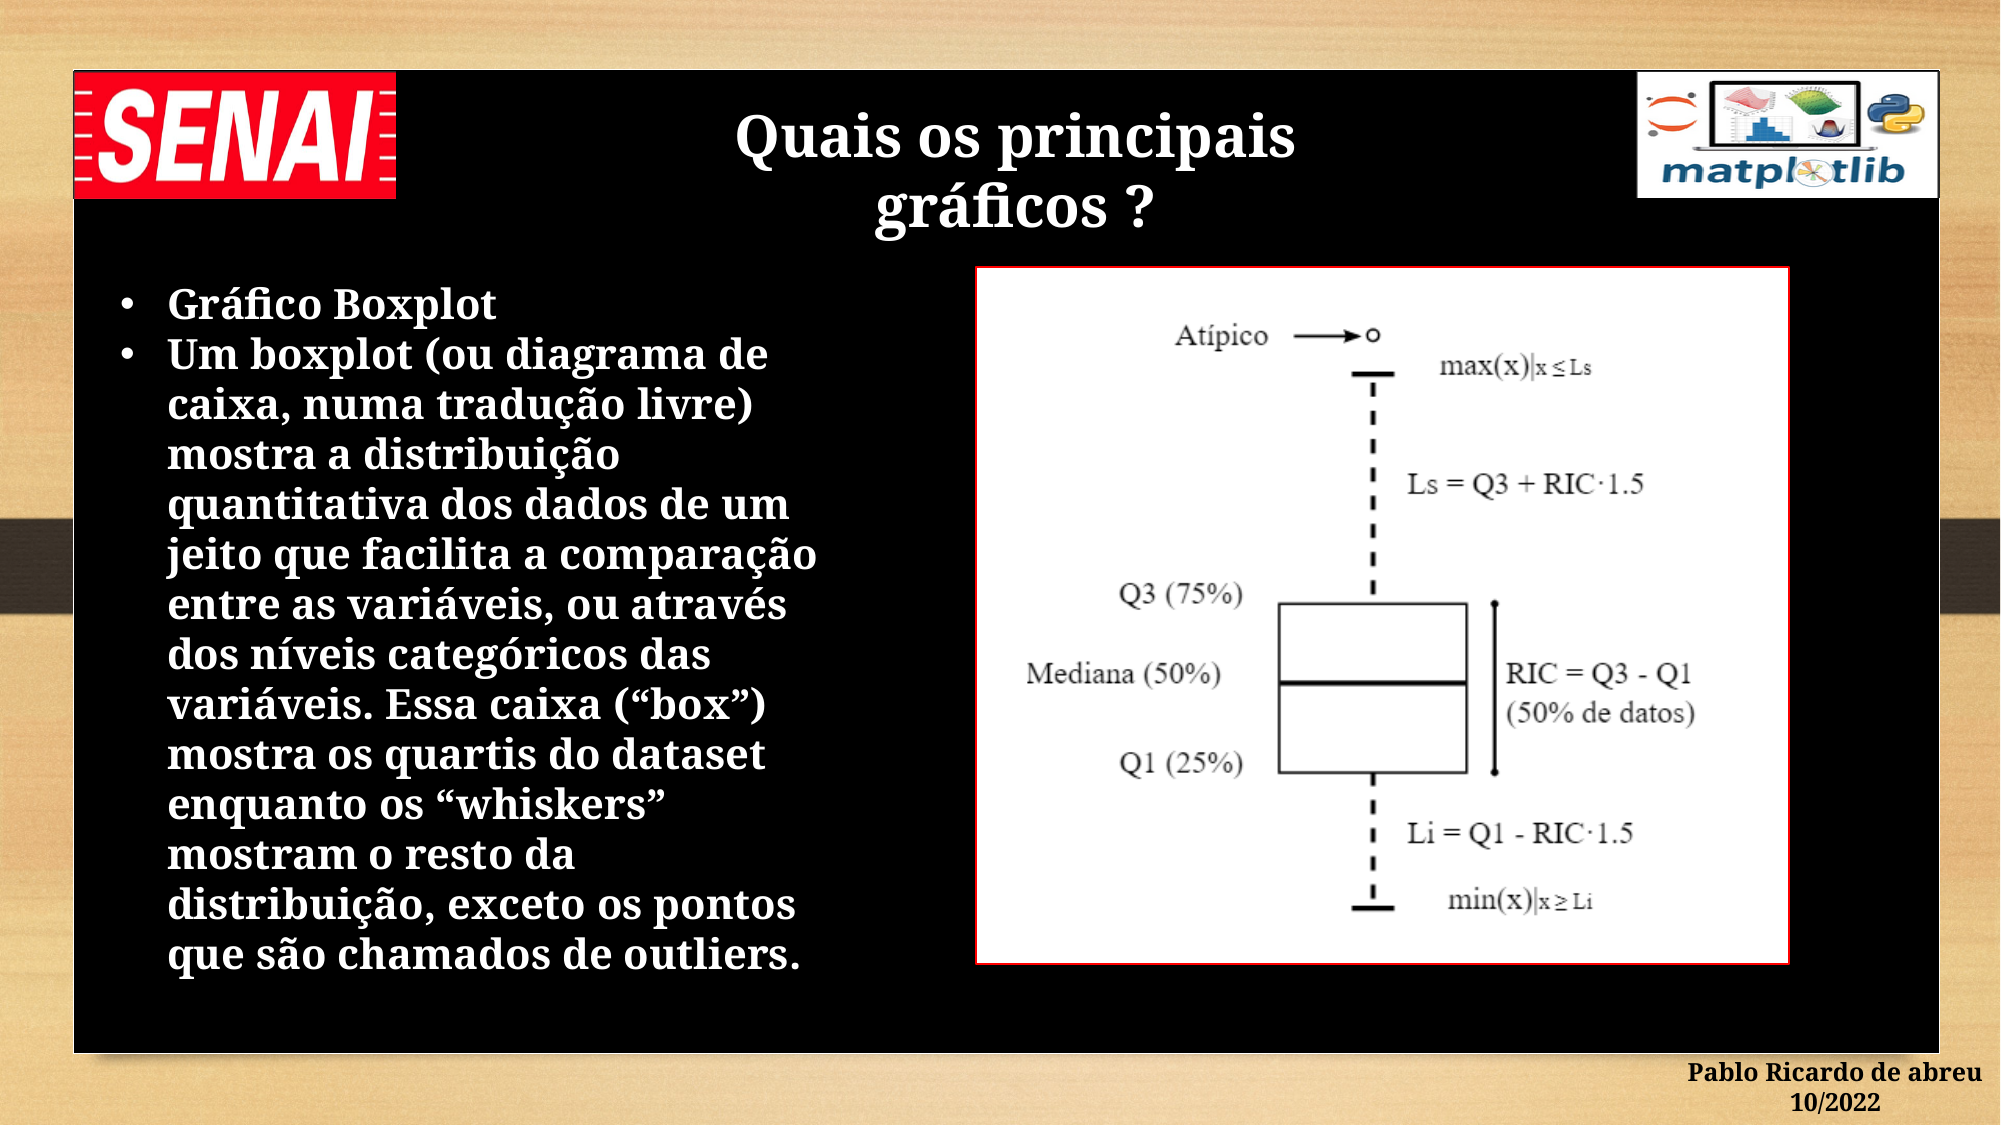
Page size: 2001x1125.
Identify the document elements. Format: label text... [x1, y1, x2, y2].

text_box [73, 69, 1940, 1054]
text_box Gráfico Boxplot Um boxplot (ou diagrama de caixa, numa tradução livre) mostra a distribuição quantitativa dos dados de um jeito que facilita a comparação entre as variáveis, ou através dos níveis categóricos das variáveis. Essa caixa (“box”) mostra os quartis do dataset enquanto os “whiskers” mostram o resto da distribuição, exceto os pontos que são chamados de outliers. [105, 270, 834, 986]
picture [0, 0, 2001, 1125]
text_box Quais os principais gráficos ? [616, 91, 1416, 247]
